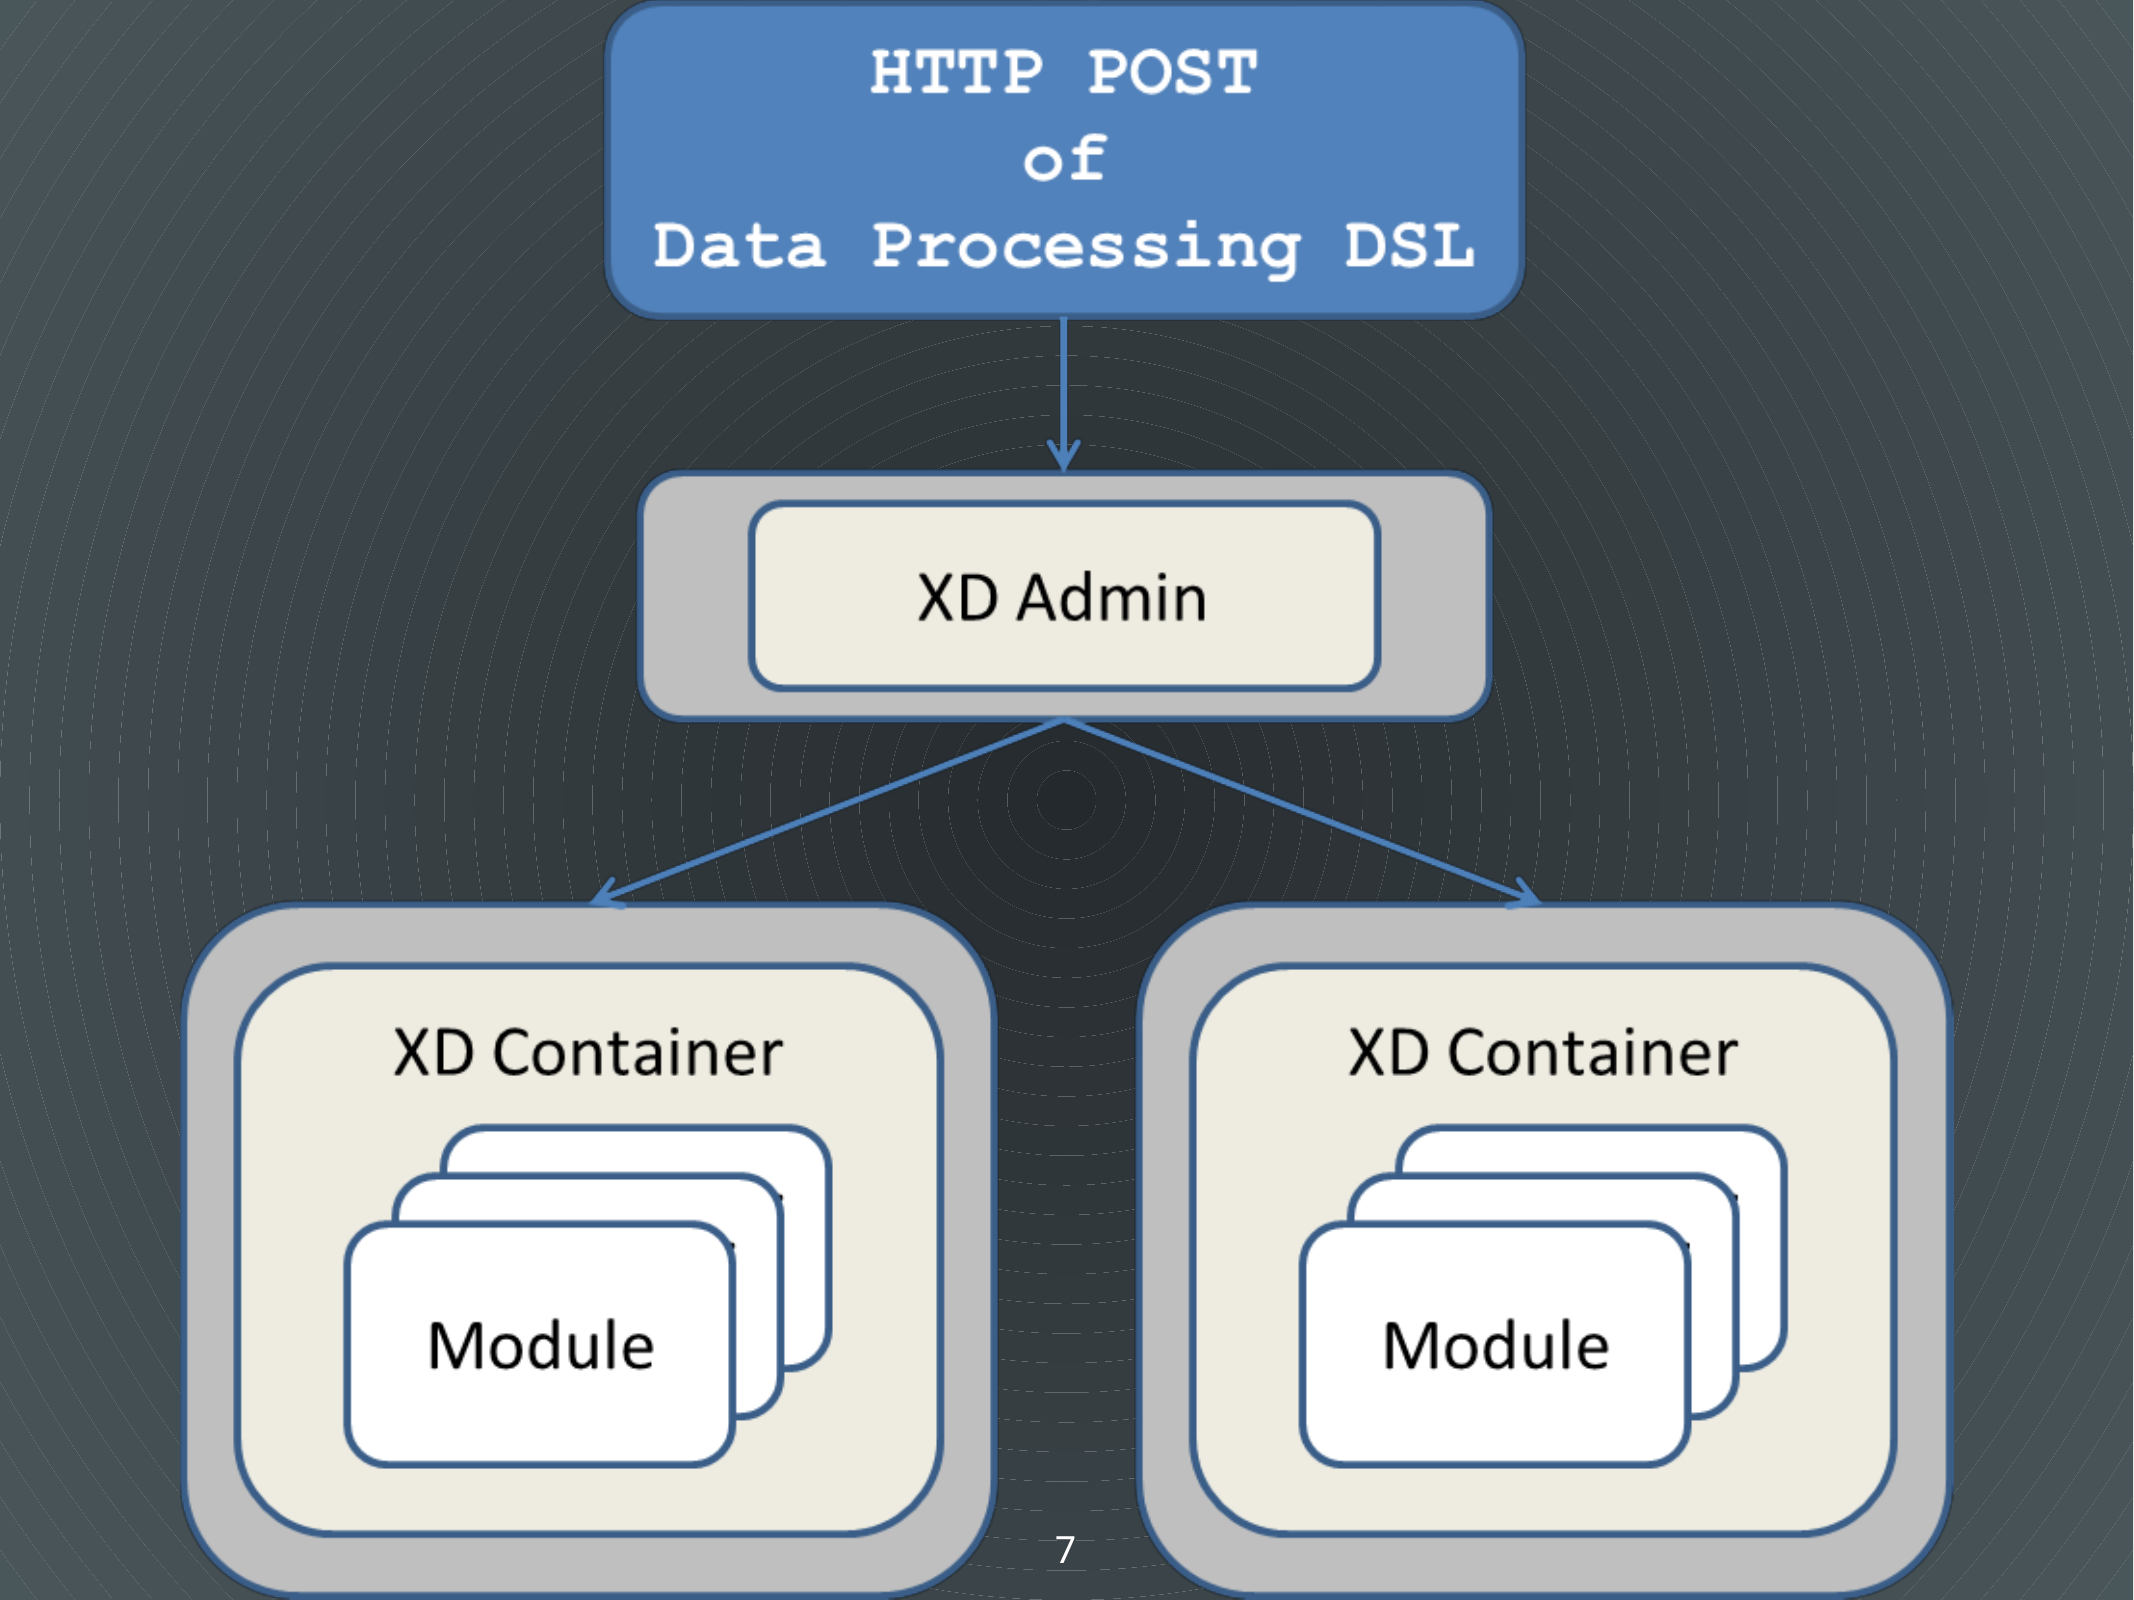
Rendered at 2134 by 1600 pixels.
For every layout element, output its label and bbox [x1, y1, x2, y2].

picture [179, 0, 1954, 1600]
